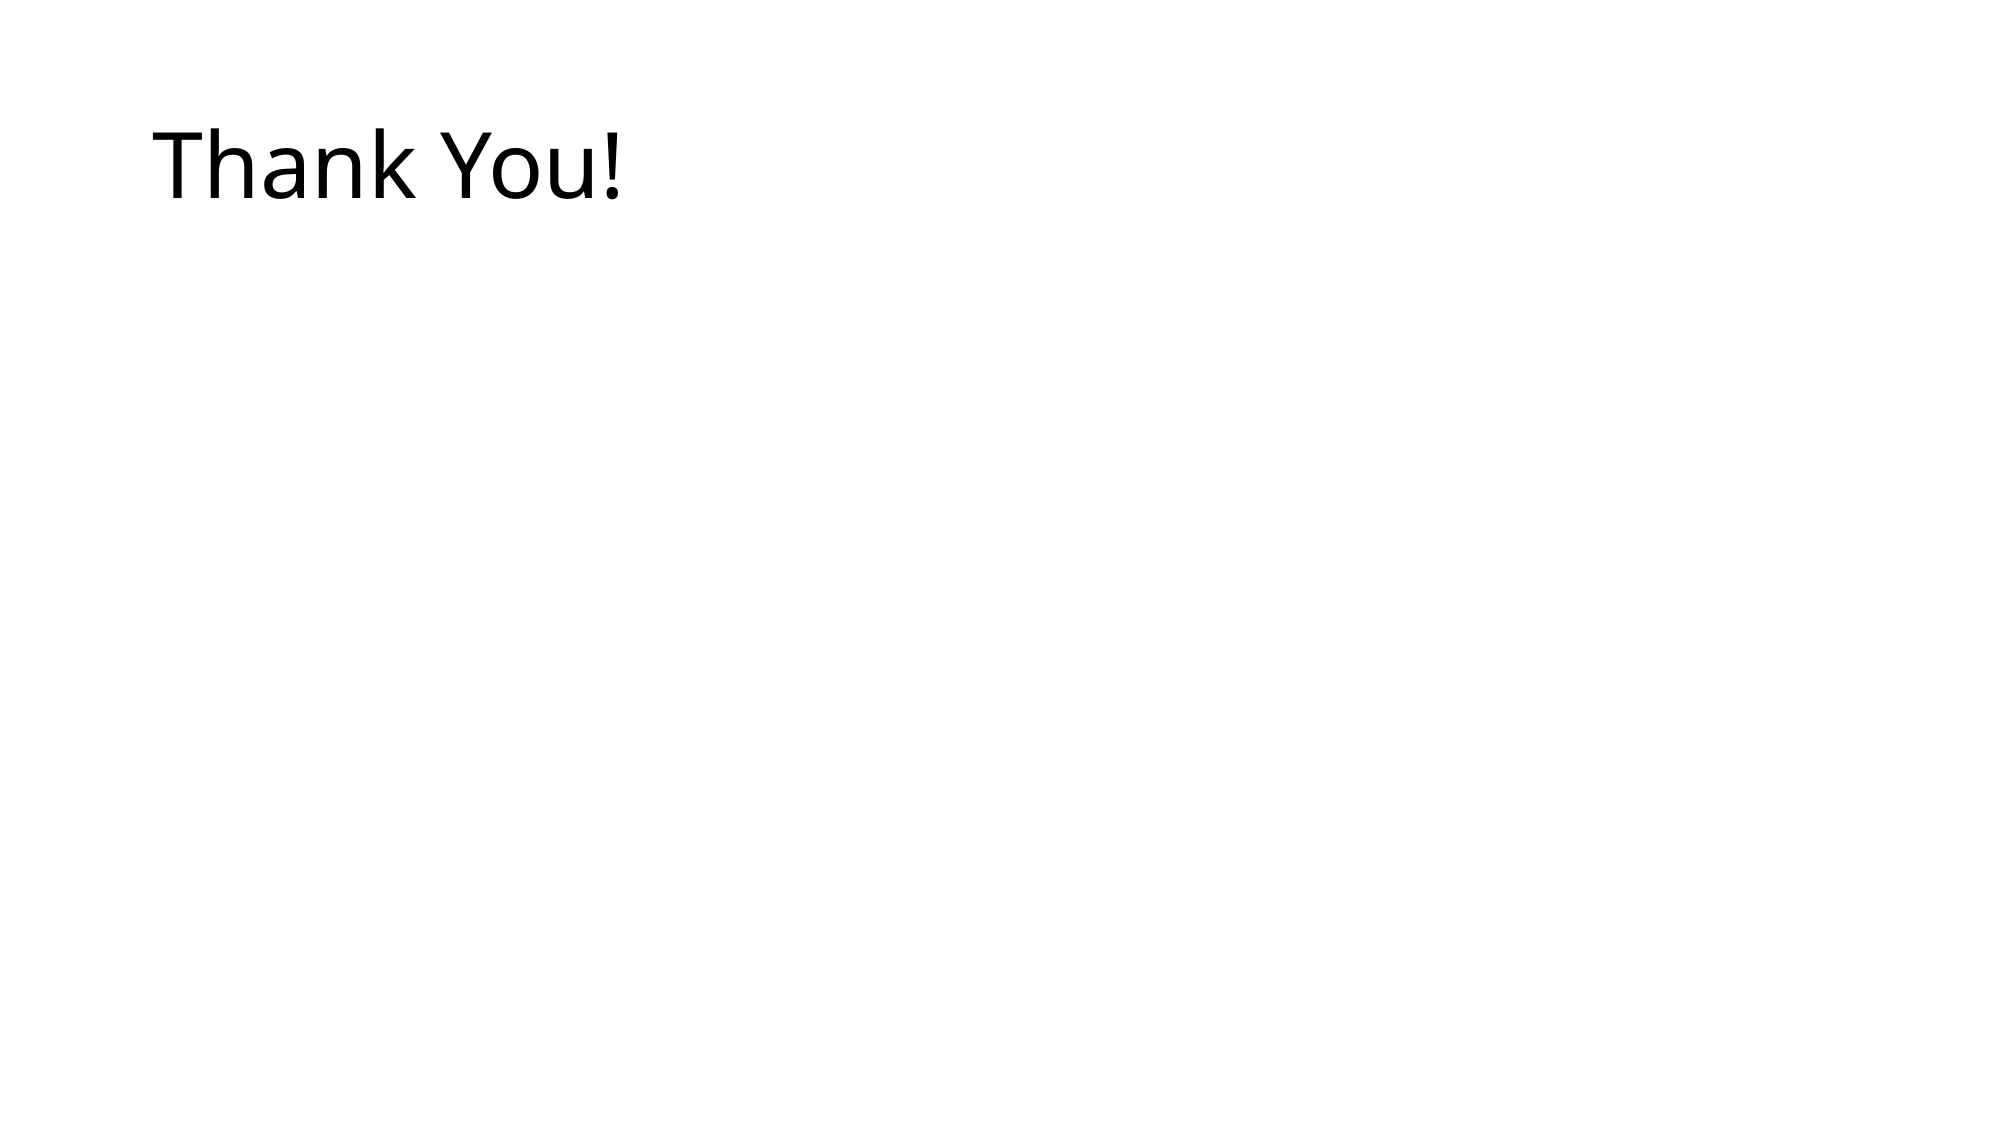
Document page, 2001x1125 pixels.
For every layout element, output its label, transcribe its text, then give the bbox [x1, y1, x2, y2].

title Thank You! [137, 59, 1863, 278]
